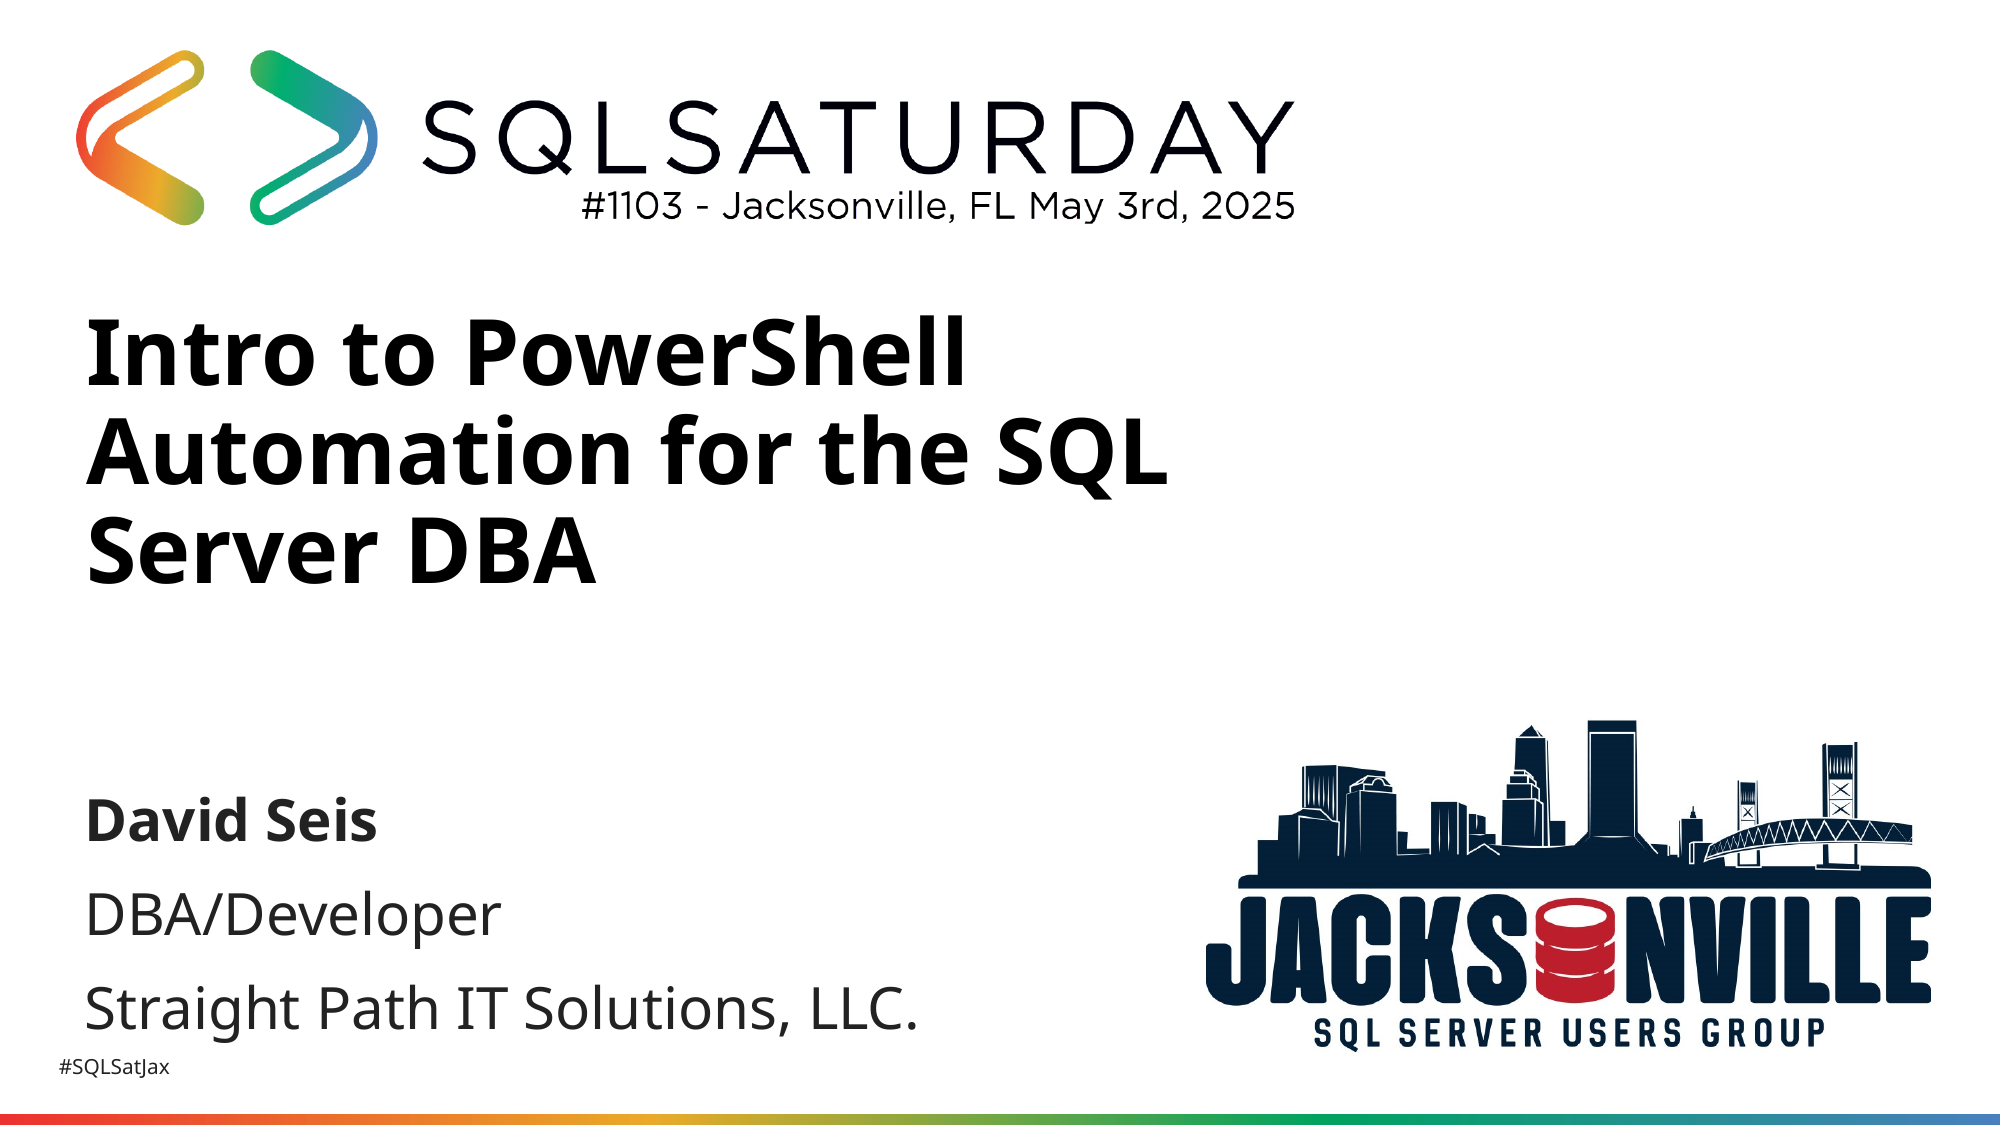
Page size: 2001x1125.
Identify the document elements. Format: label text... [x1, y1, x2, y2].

title Intro to PowerShell Automation for the SQL Server DBA [71, 298, 1381, 617]
list David Seis [69, 773, 1073, 864]
list Straight Path IT Solutions, LLC. [69, 960, 1073, 1052]
picture [1206, 718, 1931, 1053]
picture [76, 50, 1317, 226]
list DBA/Developer [69, 866, 1073, 958]
